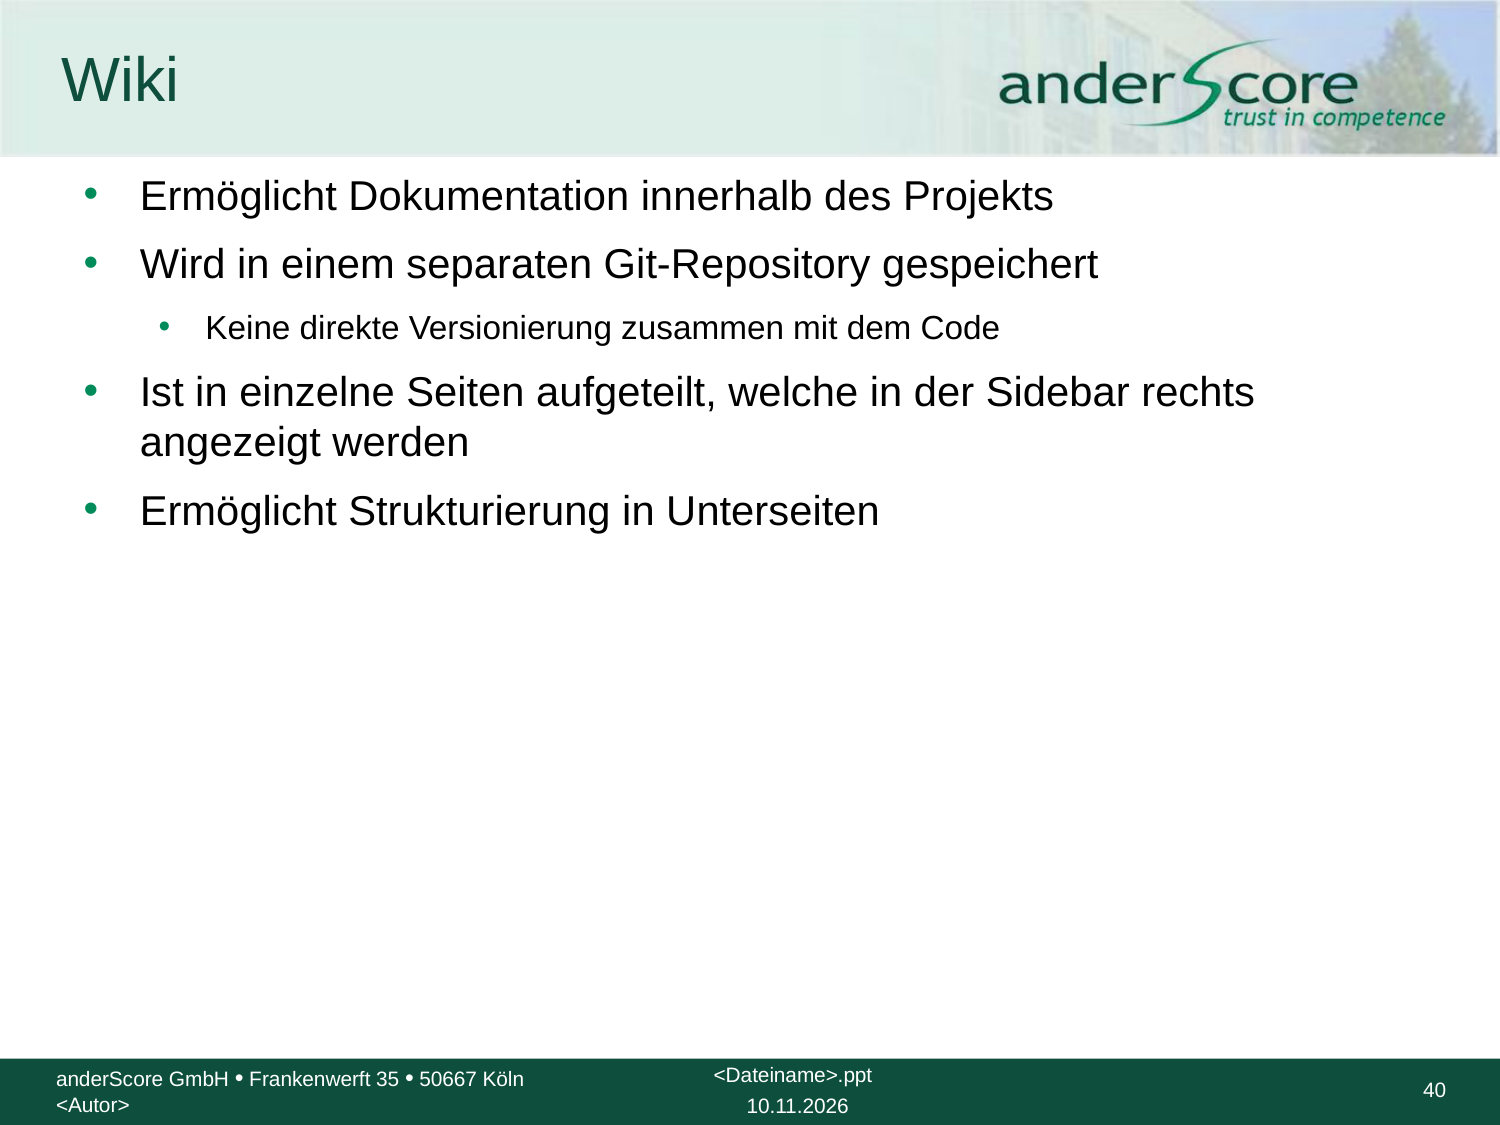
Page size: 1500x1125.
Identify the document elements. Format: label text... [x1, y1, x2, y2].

picture [0, 0, 1500, 157]
list Ermöglicht Dokumentation innerhalb des Projekts Wird in einem separaten Git-Repository gespeichert Keine direkte Versionierung zusammen mit dem Code Ist in einzelne Seiten aufgeteilt, welche in der Sidebar rechts angezeigt werden Ermöglicht Strukturierung in Unterseiten [49, 160, 1447, 1047]
title Wiki [46, 23, 975, 140]
